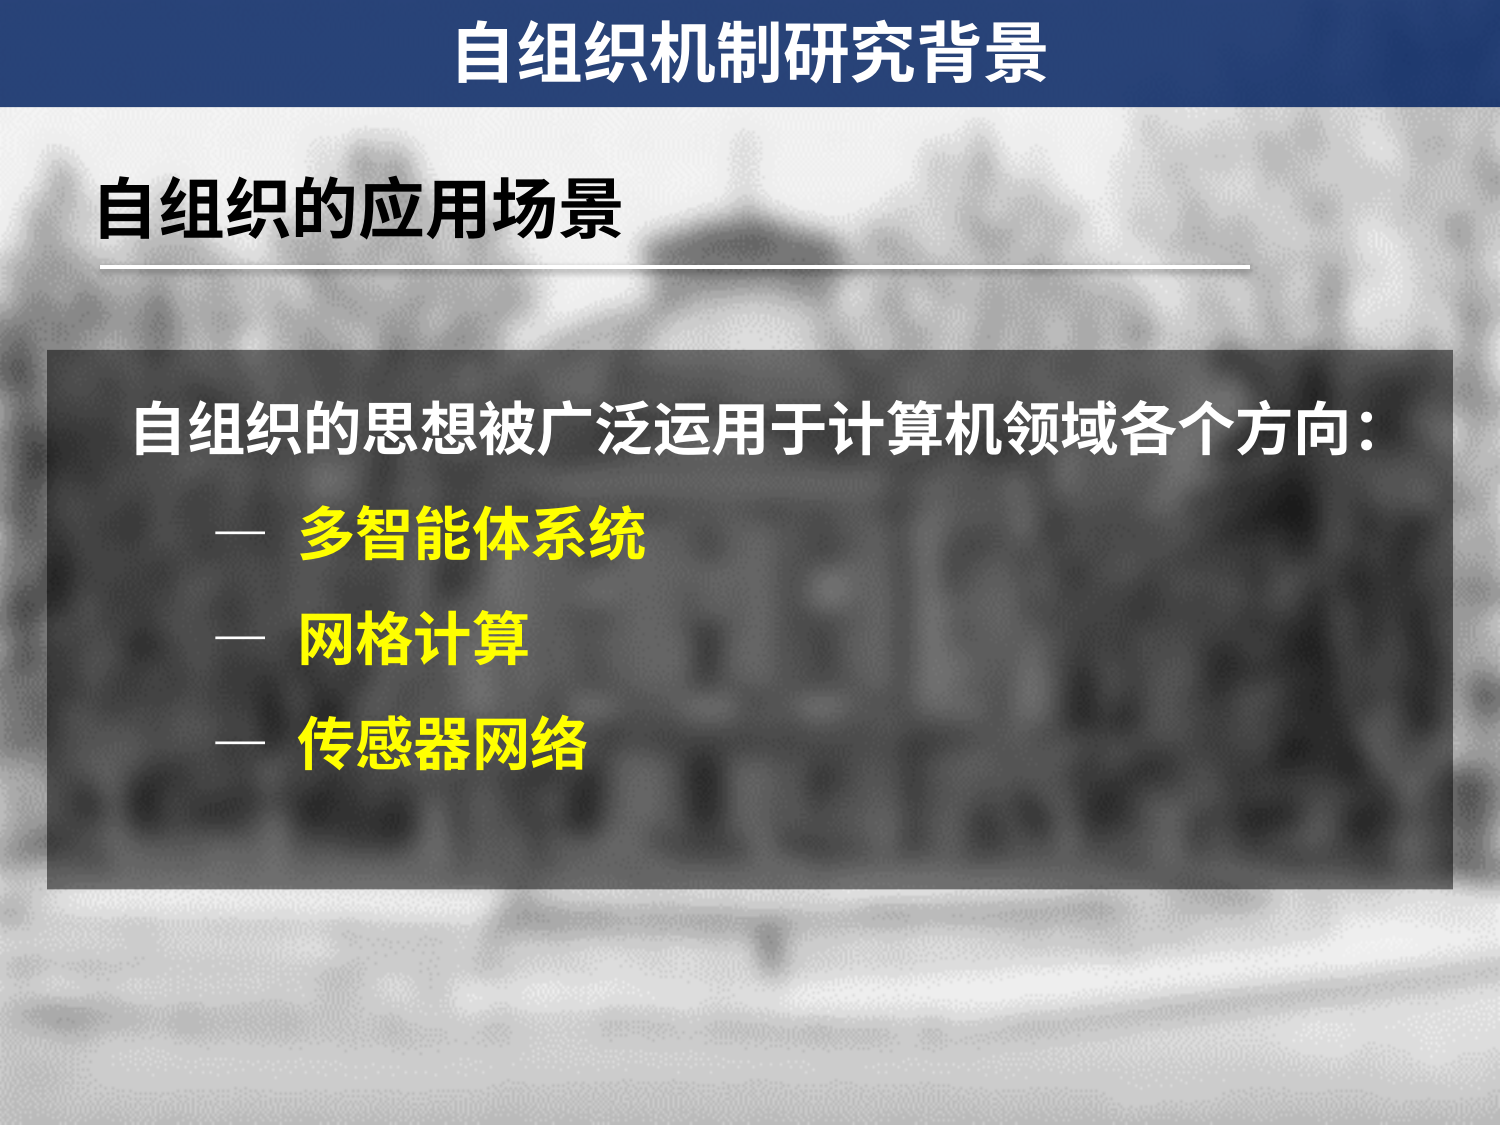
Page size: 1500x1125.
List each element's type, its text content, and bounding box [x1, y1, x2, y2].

text_box 自组织机制研究背景 [0, 0, 1500, 109]
text_box 自组织的思想被广泛运用于计算机领域各个方向： — 多智能体系统 — 网格计算 — 传感器网络 [47, 349, 1453, 890]
picture [0, 109, 1500, 1125]
text_box 自组织的应用场景 [76, 159, 1378, 255]
